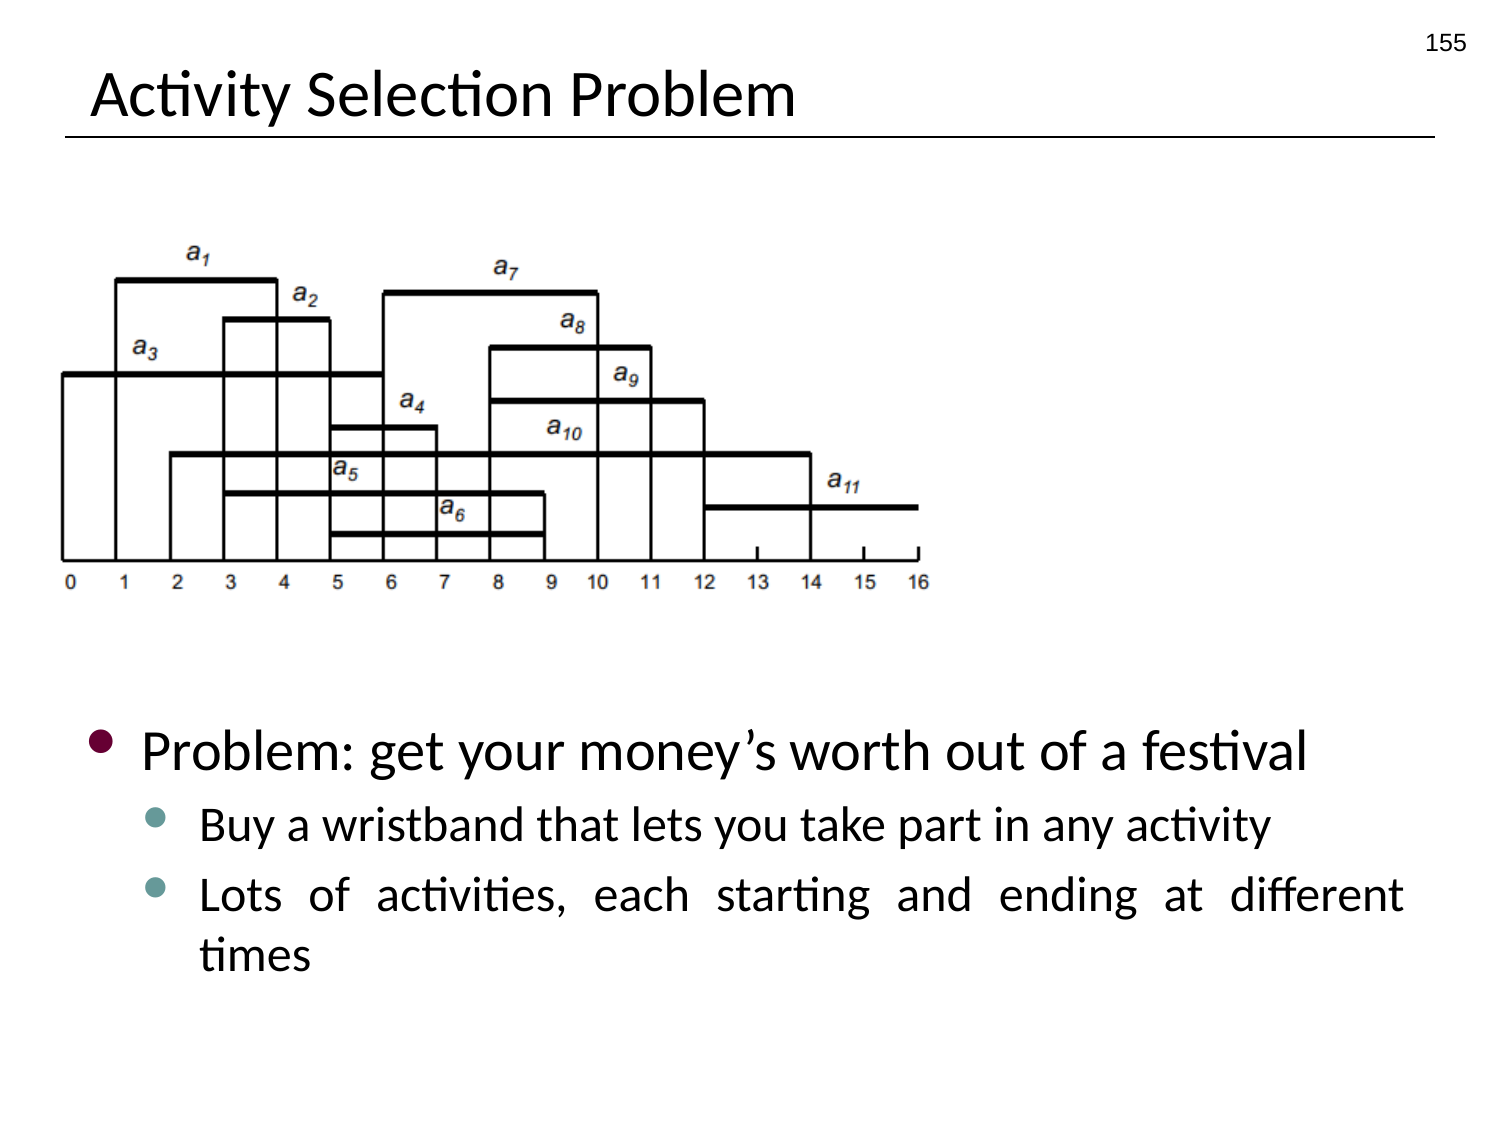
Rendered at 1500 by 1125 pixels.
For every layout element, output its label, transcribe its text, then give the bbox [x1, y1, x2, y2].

list Problem: get your money’s worth out of a festival Buy a wristband that lets you take part in any activity Lots of activities, each starting and ending at different times [70, 704, 1421, 1040]
title Activity Selection Problem [75, 20, 1425, 138]
slide_number 155 [1131, 18, 1483, 62]
picture [44, 232, 947, 633]
